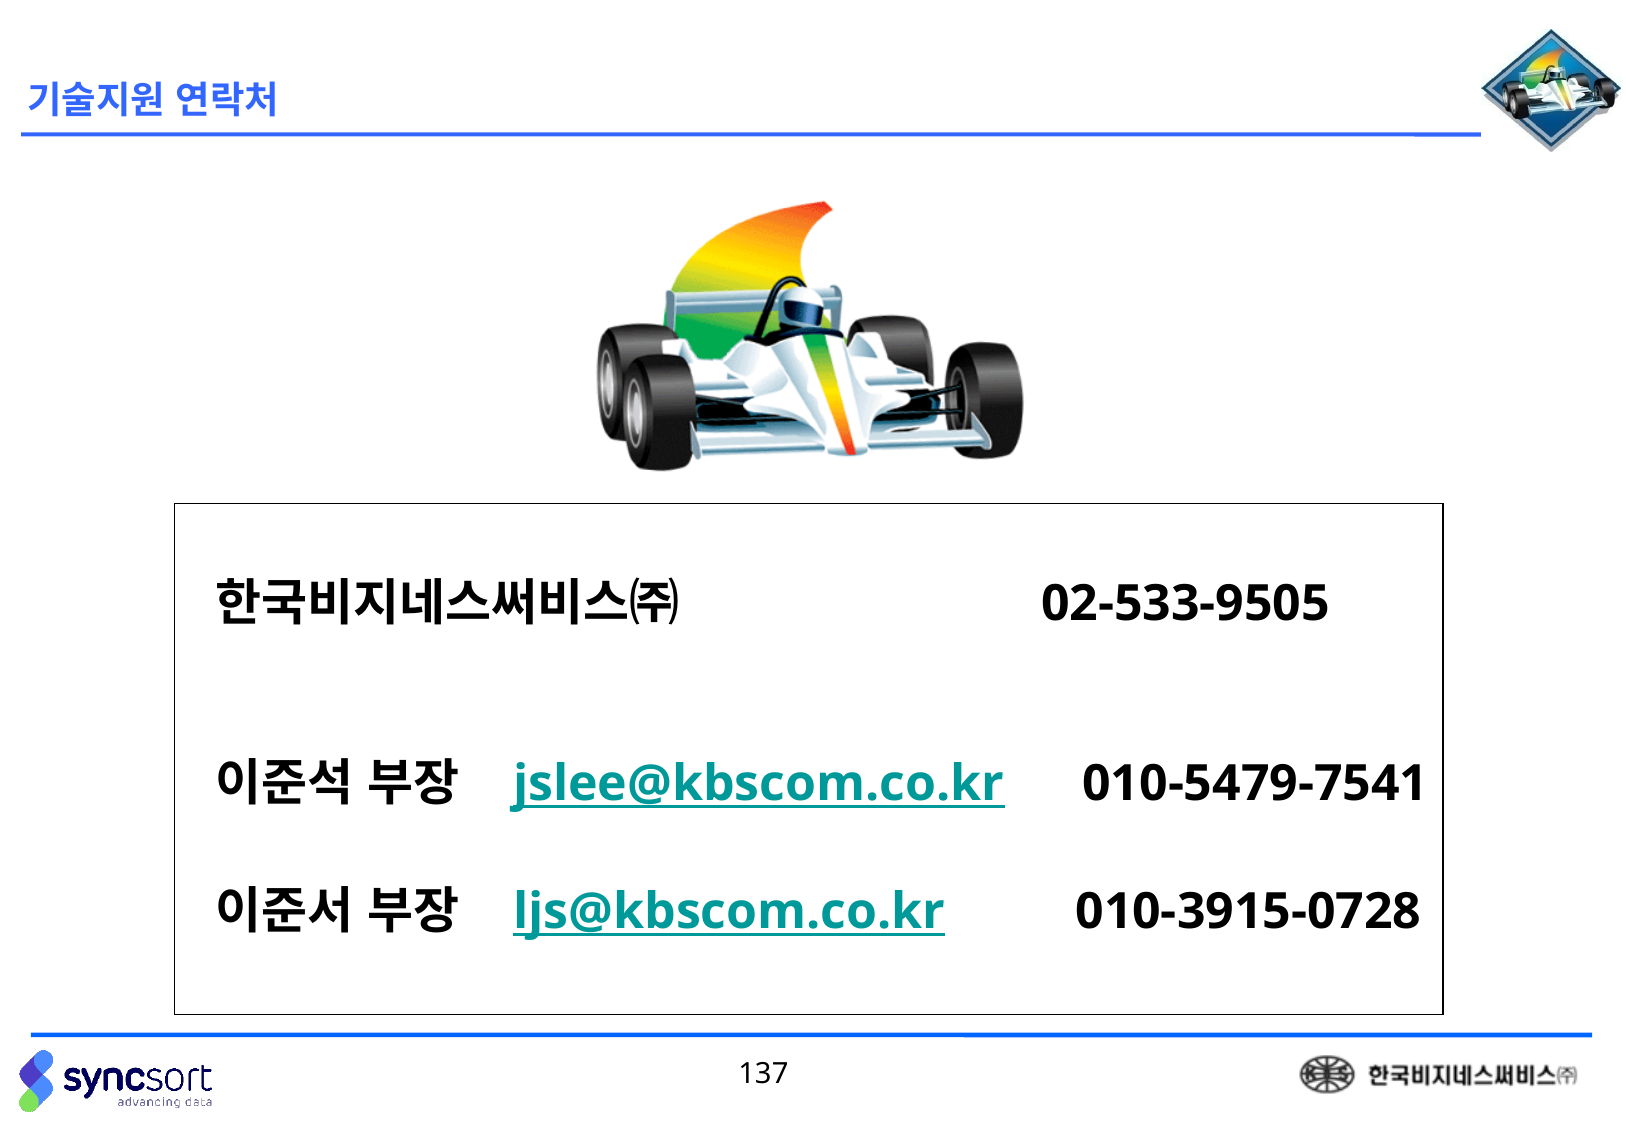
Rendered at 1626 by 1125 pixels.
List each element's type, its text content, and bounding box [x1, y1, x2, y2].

text_box 한국비지네스써비스㈜ 02-533-9505 이준석 부장 jslee@kbscom.co.kr 010-5479-7541 이준서 부장 ljs@kbscom.co.kr 010-3915-0728 [174, 503, 1444, 1015]
picture [1281, 1046, 1593, 1105]
picture [19, 1050, 212, 1112]
picture [1481, 29, 1621, 153]
text_box 기술지원 연락처 [12, 73, 1394, 124]
picture [578, 197, 1035, 481]
